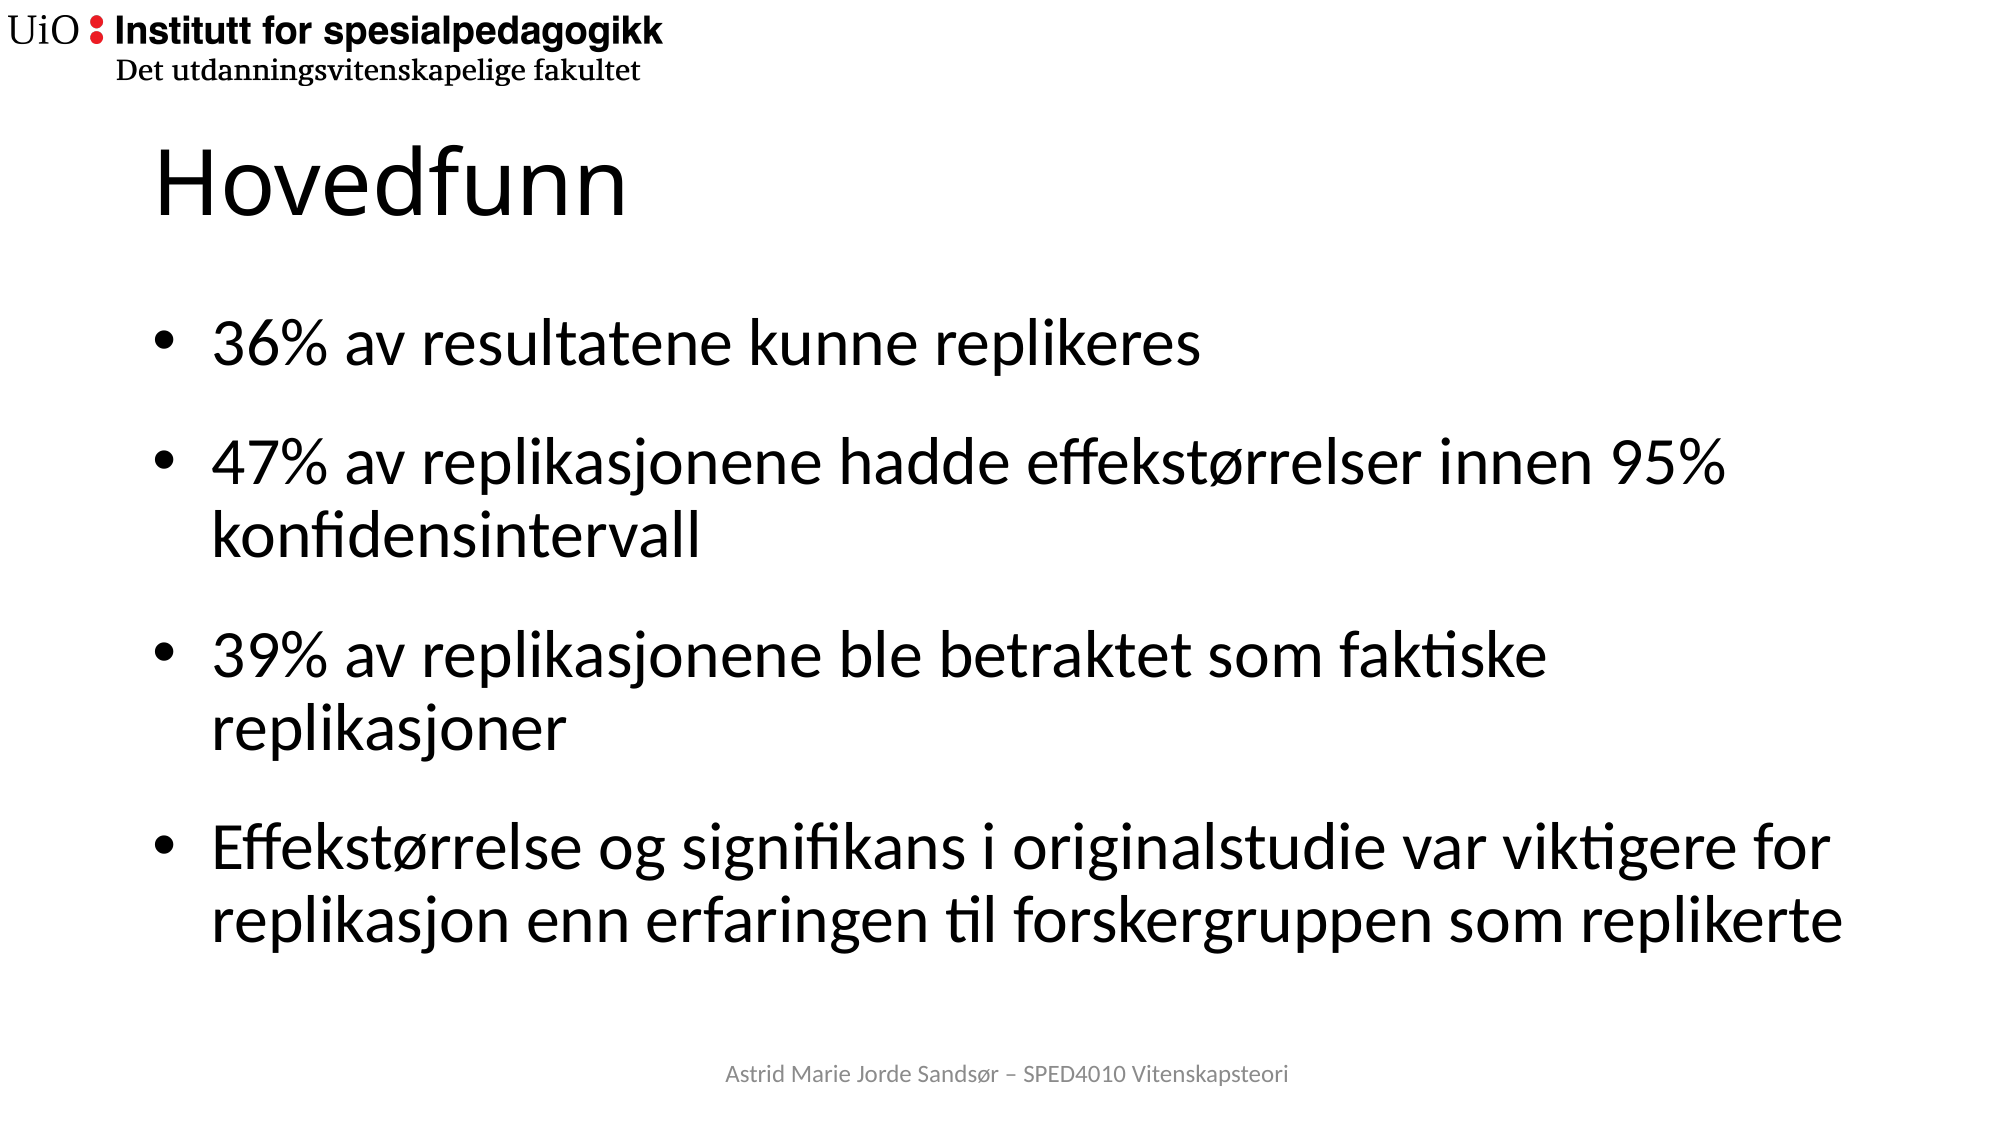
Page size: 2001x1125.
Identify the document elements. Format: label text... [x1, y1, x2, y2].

picture [8, 15, 663, 86]
list 36% av resultatene kunne replikeres 47% av replikasjonene hadde effekstørrelser innen 95% konfidensintervall 39% av replikasjonene ble betraktet som faktiske replikasjoner Effekstørrelse og signifikans i originalstudie var viktigere for replikasjon enn erfaringen til forskergruppen som replikerte [137, 299, 1863, 1014]
footer Astrid Marie Jorde Sandsør – SPED4010 Vitenskapsteori [369, 1042, 1646, 1103]
title Hovedfunn [137, 94, 1863, 278]
